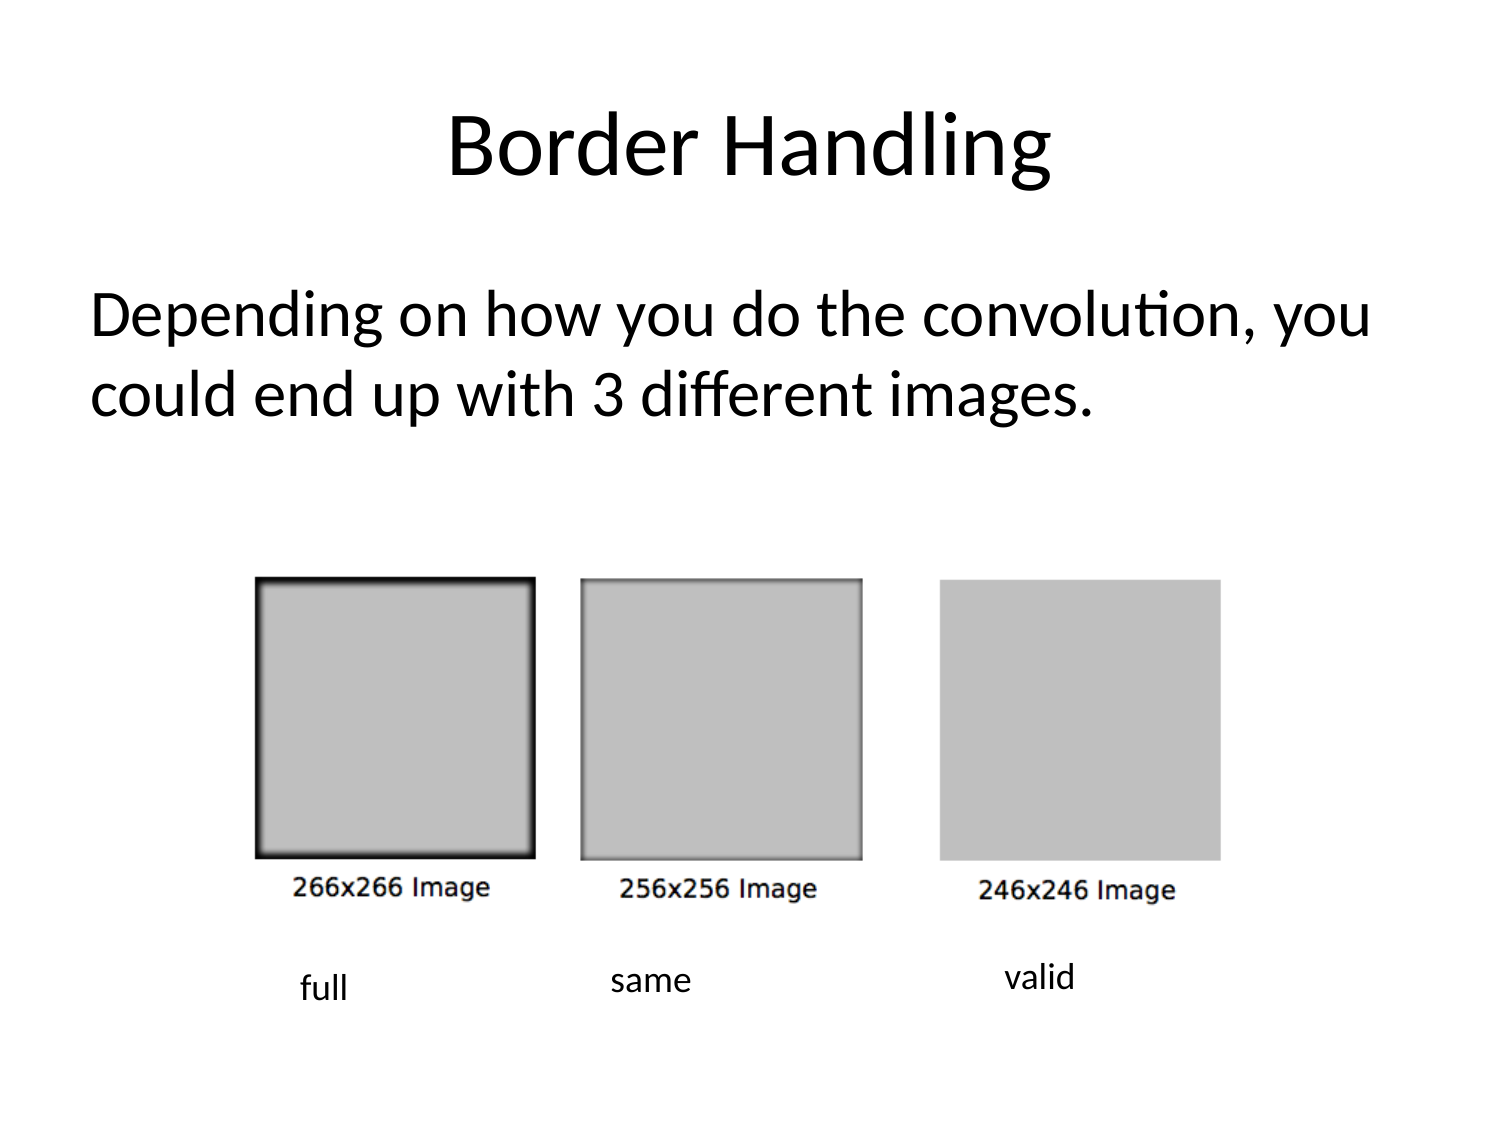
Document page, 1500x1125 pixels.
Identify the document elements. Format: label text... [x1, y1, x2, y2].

text_box same [595, 966, 790, 1008]
list Depending on how you do the convolution, you could end up with 3 different images. [75, 262, 1425, 1005]
text_box full [285, 966, 480, 1016]
picture [226, 536, 1276, 957]
title Border Handling [75, 45, 1425, 233]
text_box valid [989, 966, 1184, 1004]
